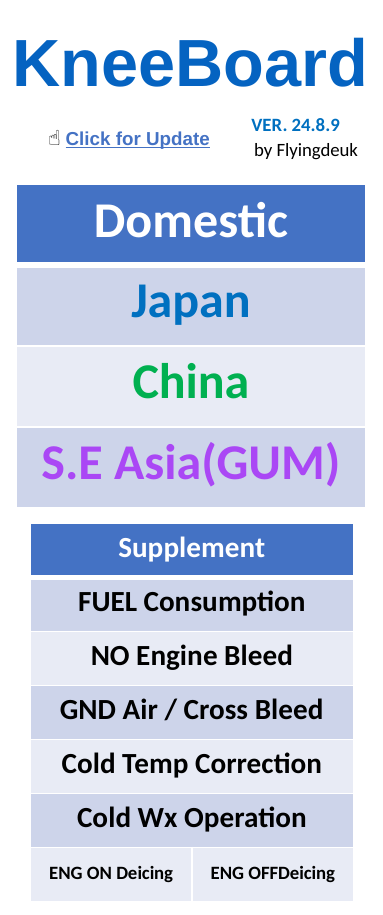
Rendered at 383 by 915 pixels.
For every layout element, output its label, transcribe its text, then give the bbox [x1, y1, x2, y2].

table_cell ENG ON Deicing [31, 848, 191, 901]
table_cell Cold Wx Operation [31, 794, 353, 847]
table_cell ENG OFFDeicing [193, 848, 353, 901]
table_header Supplement [31, 524, 353, 575]
text_box ☝️ Click for Update [33, 117, 262, 157]
table_cell Japan [17, 268, 365, 345]
table_cell FUEL Consumption [31, 580, 353, 631]
text_box KneeBoard [0, 12, 382, 108]
table_header Domestic [17, 185, 365, 262]
table_cell China [17, 347, 365, 426]
table_cell Cold Temp Correction [31, 740, 353, 793]
table_cell S.E Asia(GUM) [17, 428, 365, 507]
text_box VER. 24.8.9 [236, 104, 376, 143]
table_cell GND Air / Cross Bleed [31, 686, 353, 739]
table_cell NO Engine Bleed [31, 632, 353, 685]
text_box by Flyingdeuk [239, 130, 379, 168]
